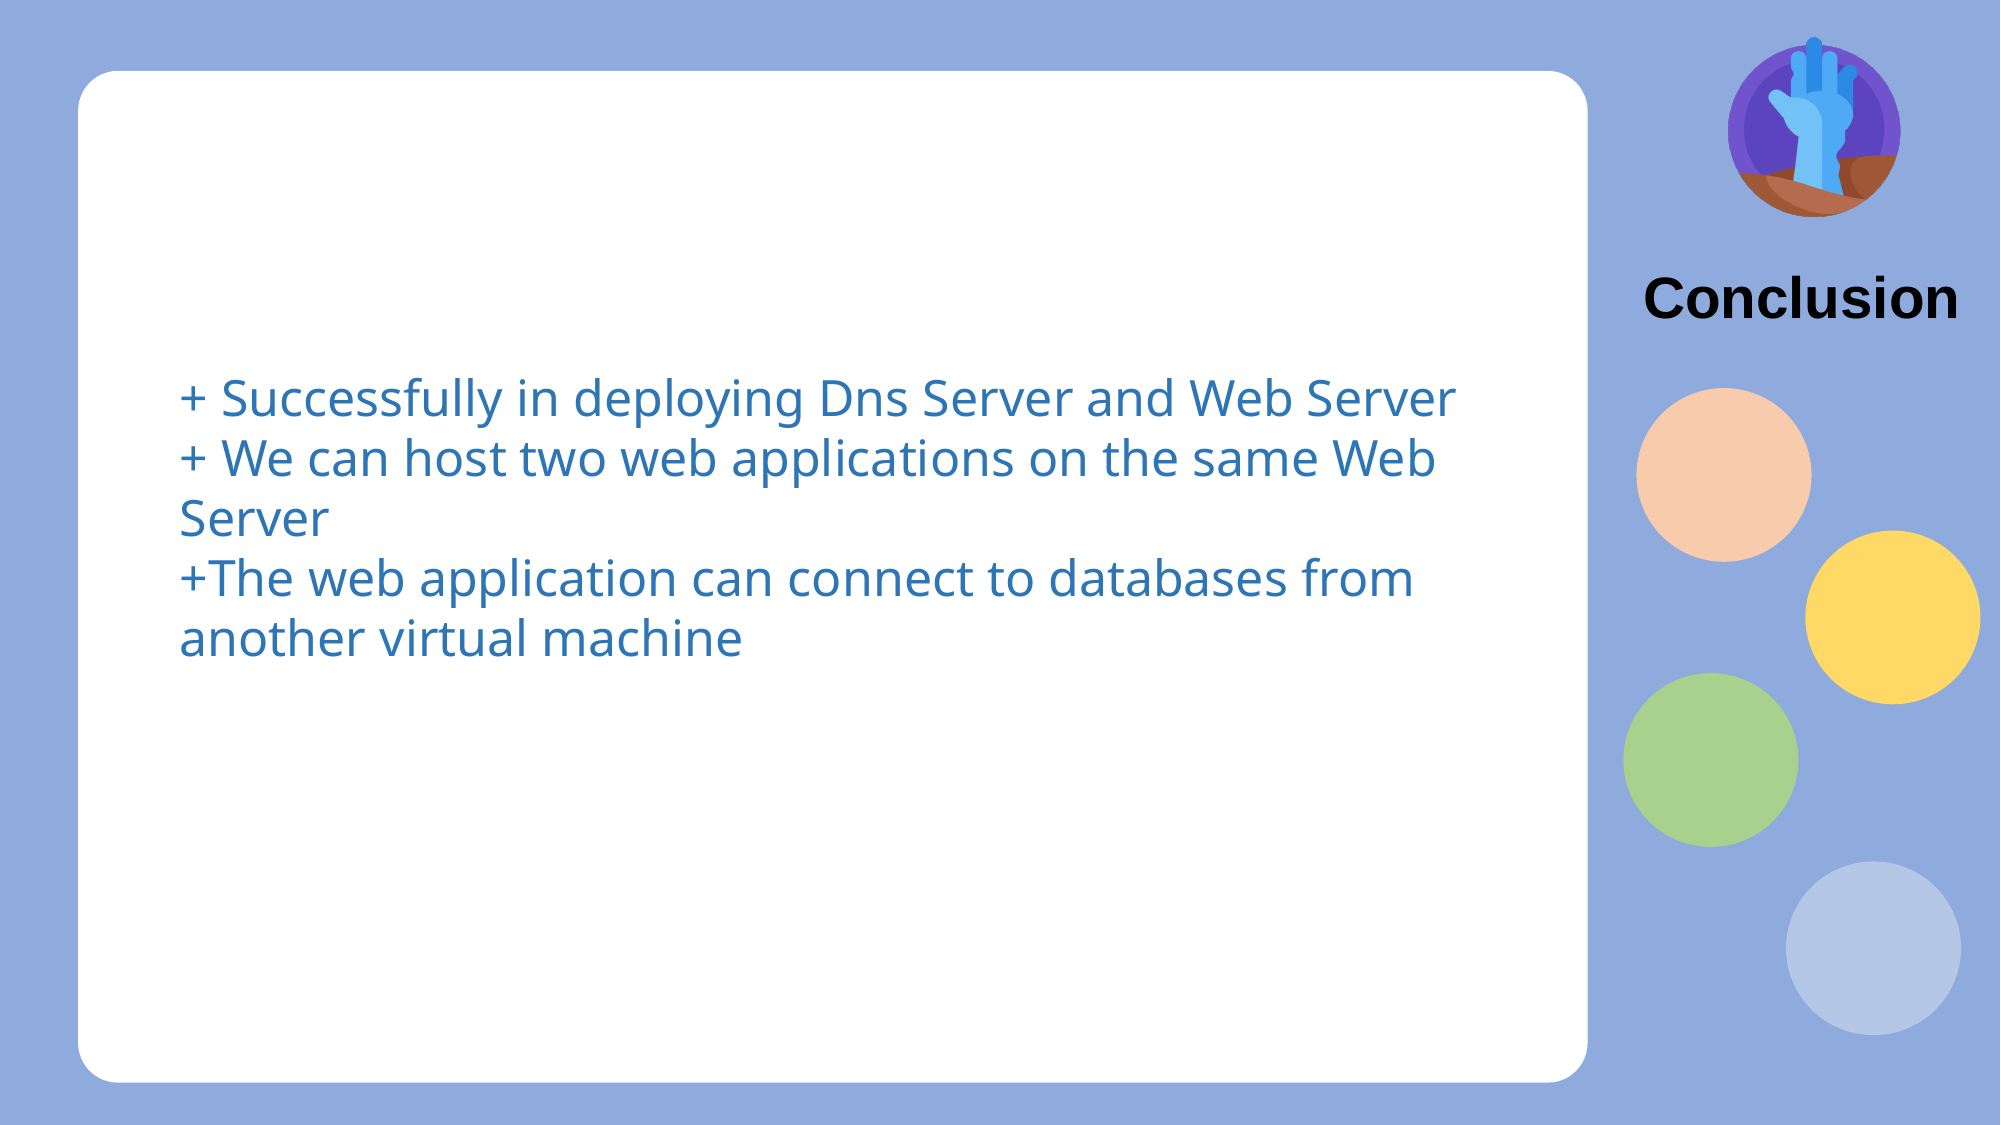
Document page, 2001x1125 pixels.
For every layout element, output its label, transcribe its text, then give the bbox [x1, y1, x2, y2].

text_box [1635, 387, 1813, 563]
text_box [1622, 672, 1800, 848]
picture [1724, 37, 1904, 218]
text_box + Successfully in deploying Dns Server and Web Server + We can host two web applications on the same Web Server +The web application can connect to databases from another virtual machine [77, 69, 1589, 1084]
text_box [1784, 860, 1963, 1037]
text_box [0, 0, 2000, 1125]
text_box [1804, 529, 1982, 706]
text_box Conclusion [1623, 252, 1981, 338]
